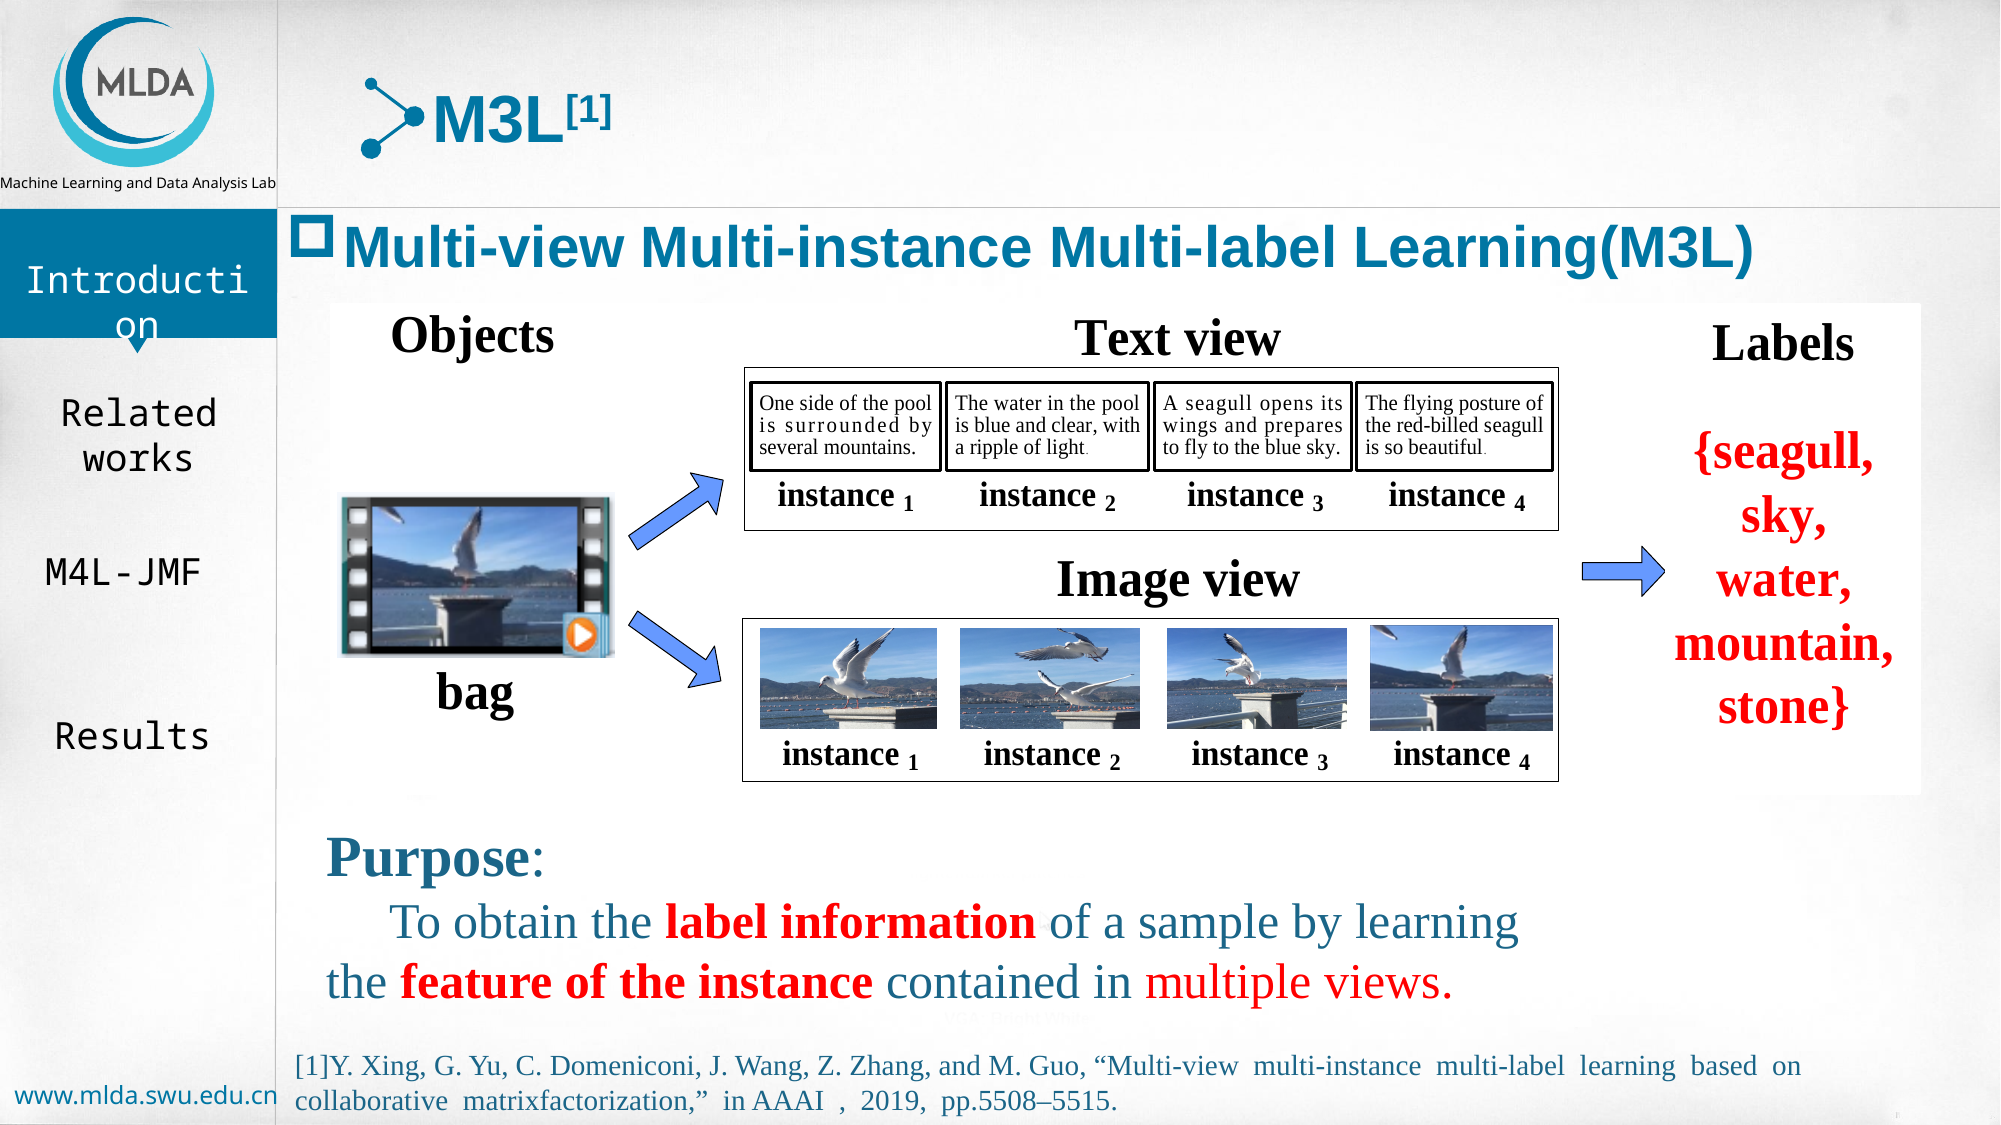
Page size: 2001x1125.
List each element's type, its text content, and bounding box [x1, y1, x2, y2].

text_box M3L[1] [417, 68, 628, 164]
picture [45, 2, 220, 191]
text_box Purpose: To obtain the label information of a sample by learning the feature of the instance contained in multiple views. [311, 811, 1582, 1016]
text_box Multi-view Multi-instance Multi-label Learning(M3L) [272, 201, 1788, 357]
text_box [1]Y. Xing, G. Yu, C. Domeniconi, J. Wang, Z. Zhang, and M. Guo, “Multi-view multi-instance multi-label learning based on collaborative matrixfactorization,” in AAAI , 2019, pp.5508–5515. [280, 1039, 1893, 1124]
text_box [325, 298, 1926, 800]
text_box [371, 83, 415, 149]
